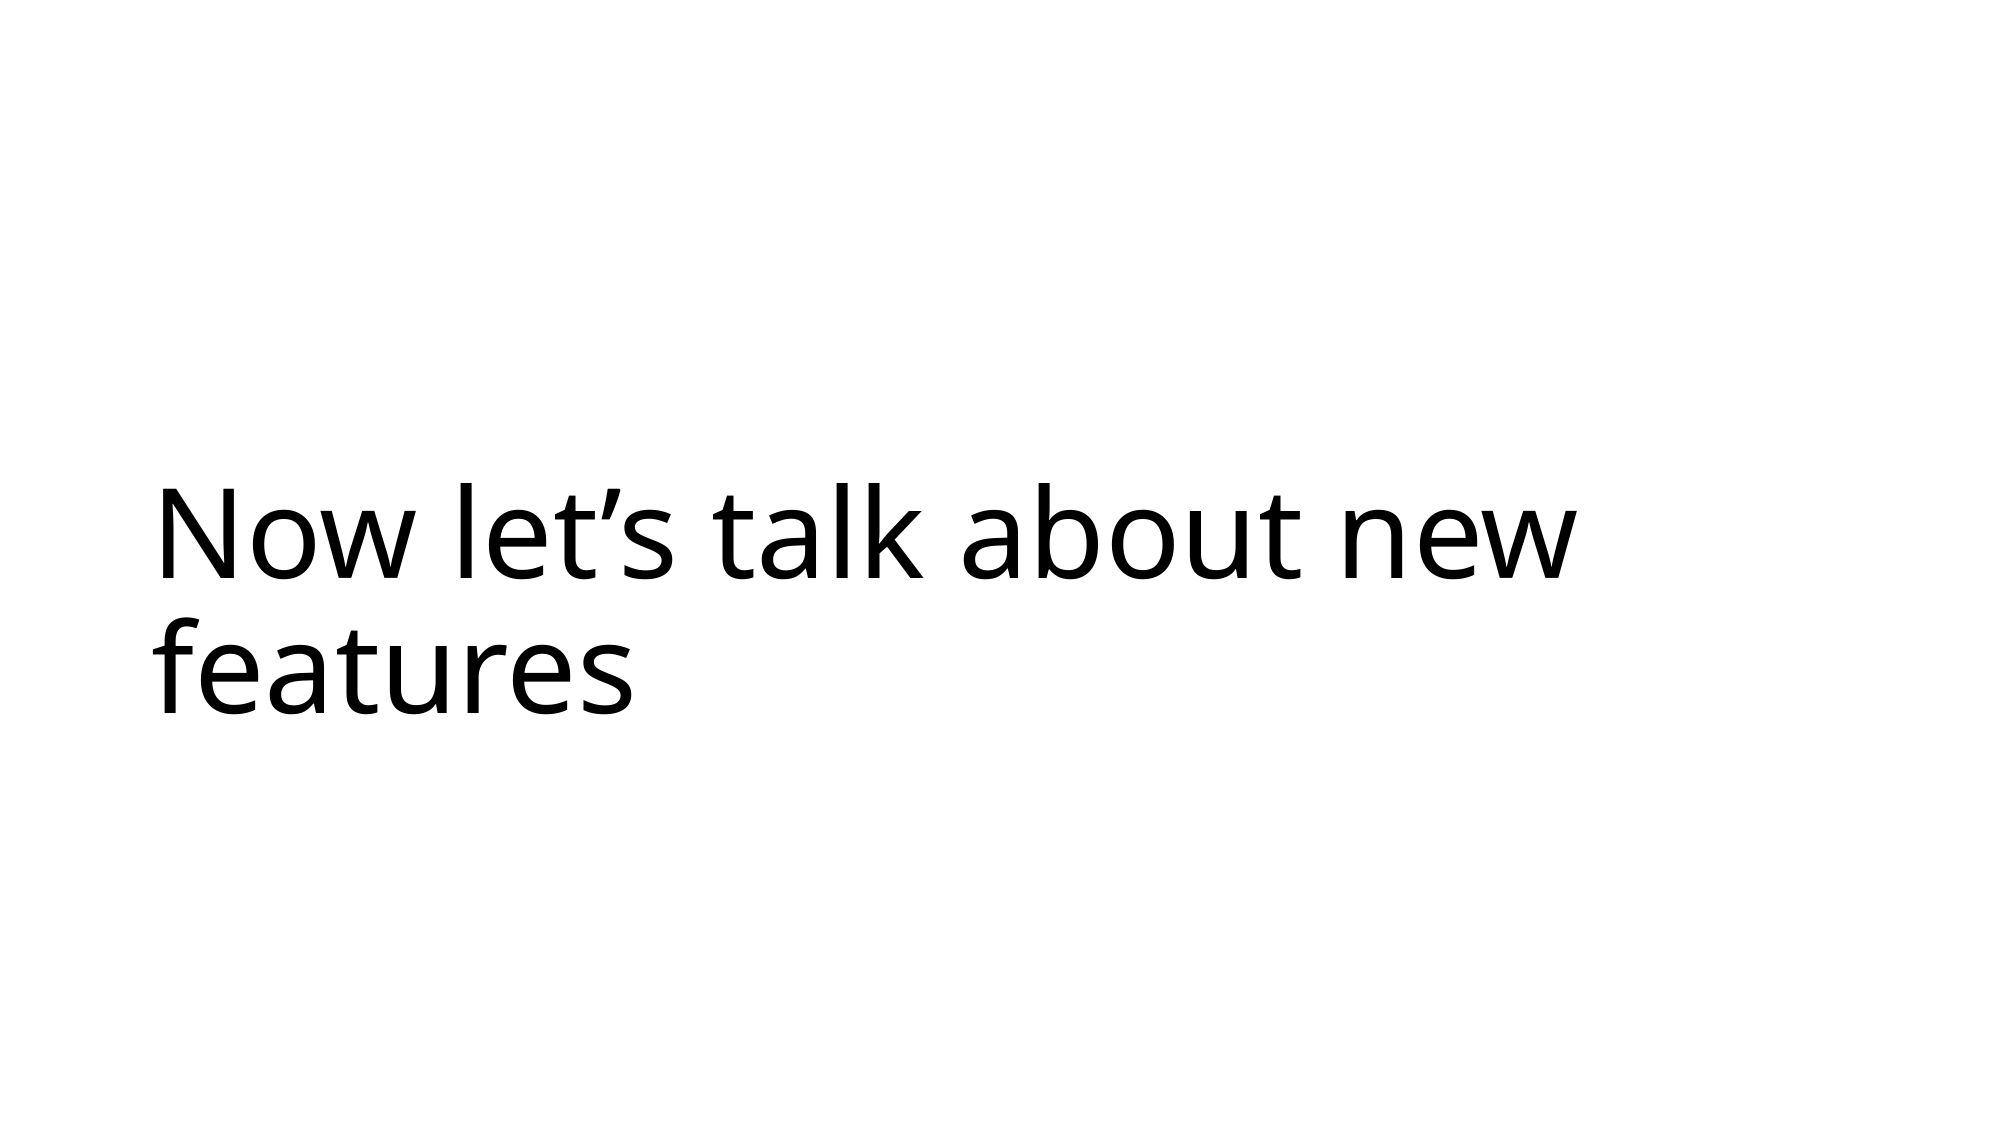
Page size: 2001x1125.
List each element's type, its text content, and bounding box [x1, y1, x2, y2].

title Now let’s talk about new features [136, 280, 1862, 749]
